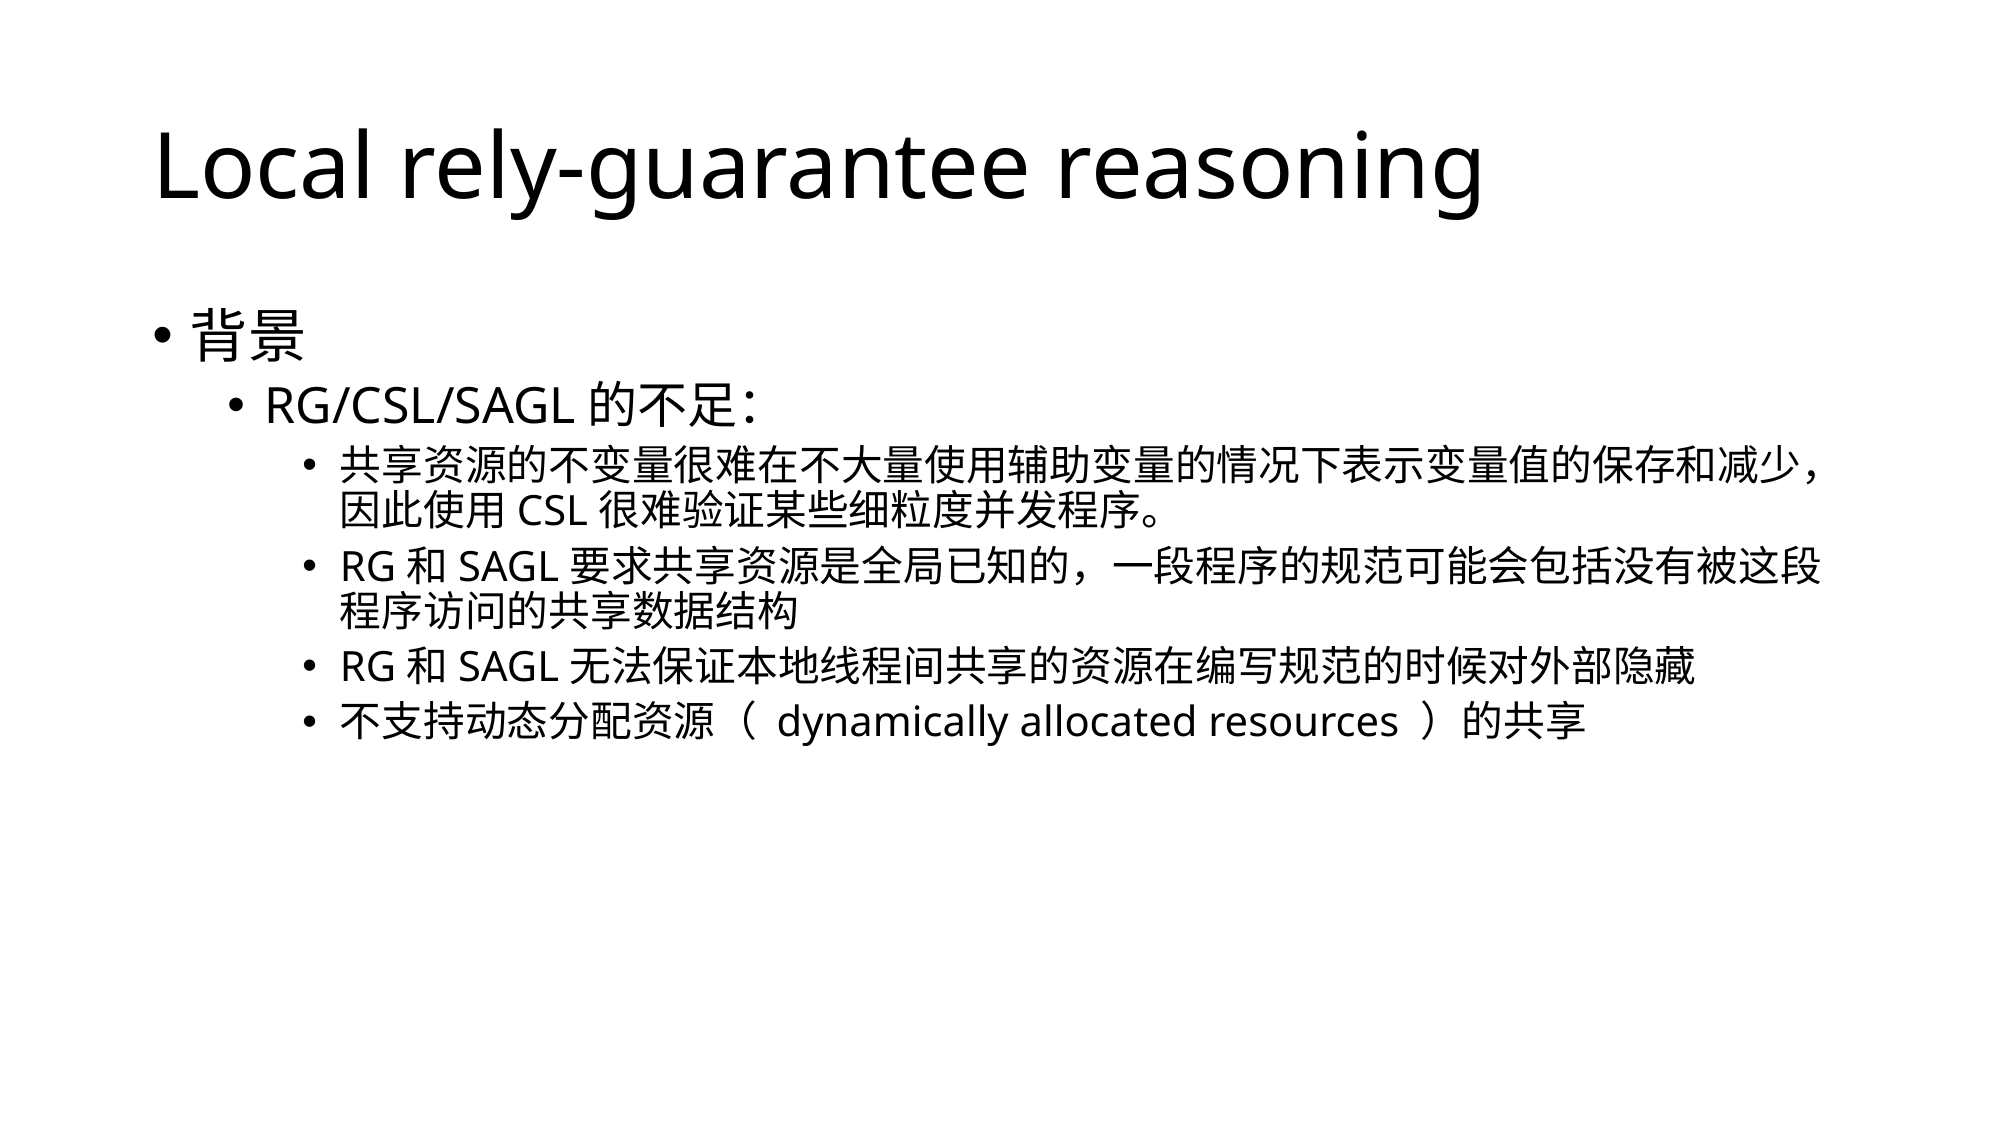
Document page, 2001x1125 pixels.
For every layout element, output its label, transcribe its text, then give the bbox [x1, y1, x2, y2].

title Local rely-guarantee reasoning [137, 59, 1863, 278]
list 背景 RG/CSL/SAGL的不足： 共享资源的不变量很难在不大量使用辅助变量的情况下表示变量值的保存和减少，因此使用CSL很难验证某些细粒度并发程序。 RG和SAGL要求共享资源是全局已知的，一段程序的规范可能会包括没有被这段程序访问的共享数据结构 RG和SAGL无法保证本地线程间共享的资源在编写规范的时候对外部隐藏 不支持动态分配资源（ dynamically allocated resources ）的共享 [137, 299, 1863, 1014]
